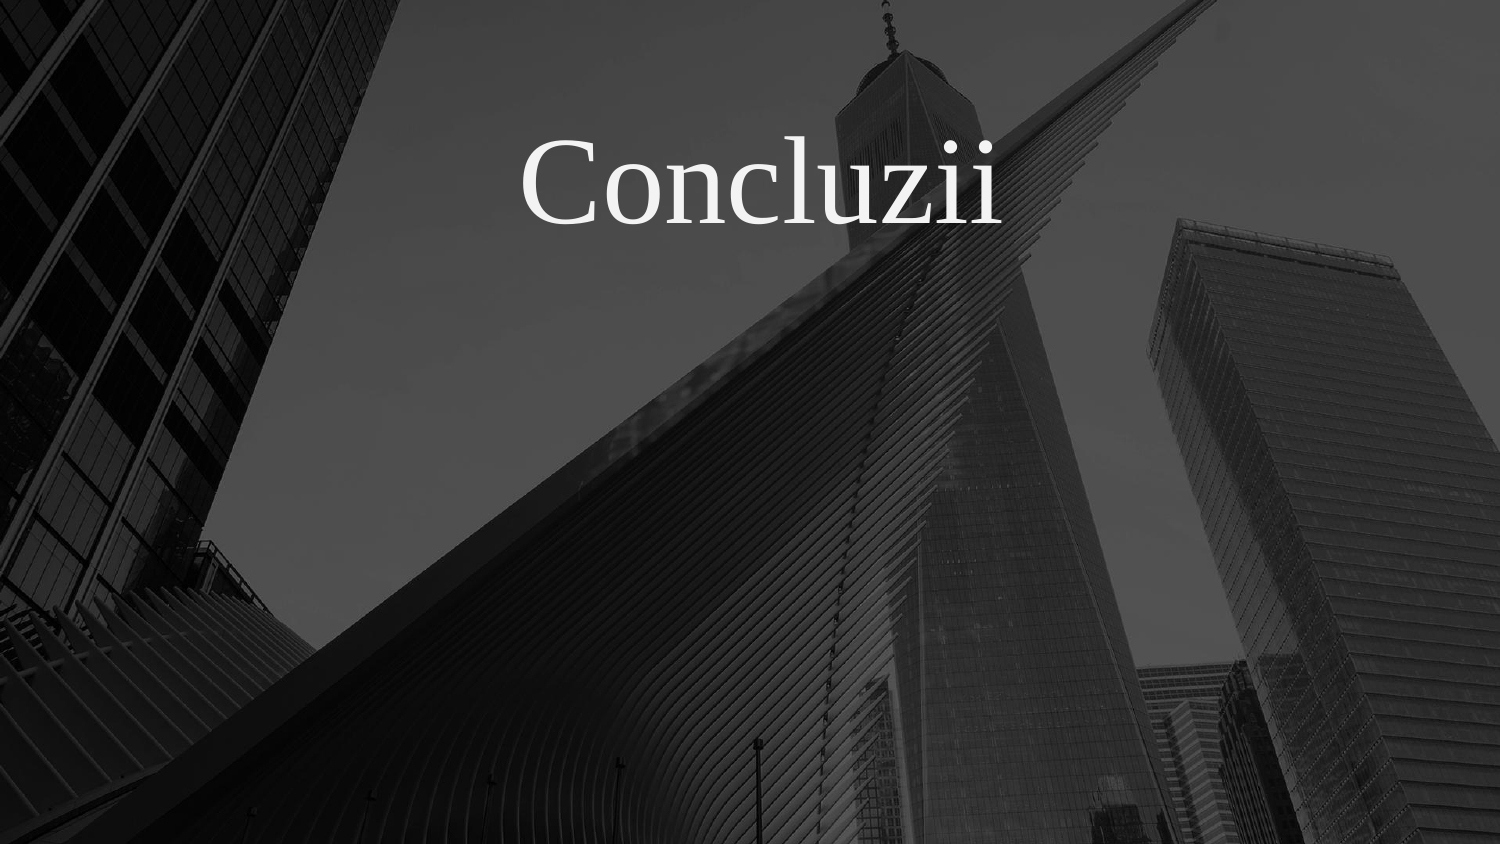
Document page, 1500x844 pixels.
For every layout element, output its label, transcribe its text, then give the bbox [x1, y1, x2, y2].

title Concluzii [0, 0, 1493, 264]
picture [0, 0, 1500, 844]
